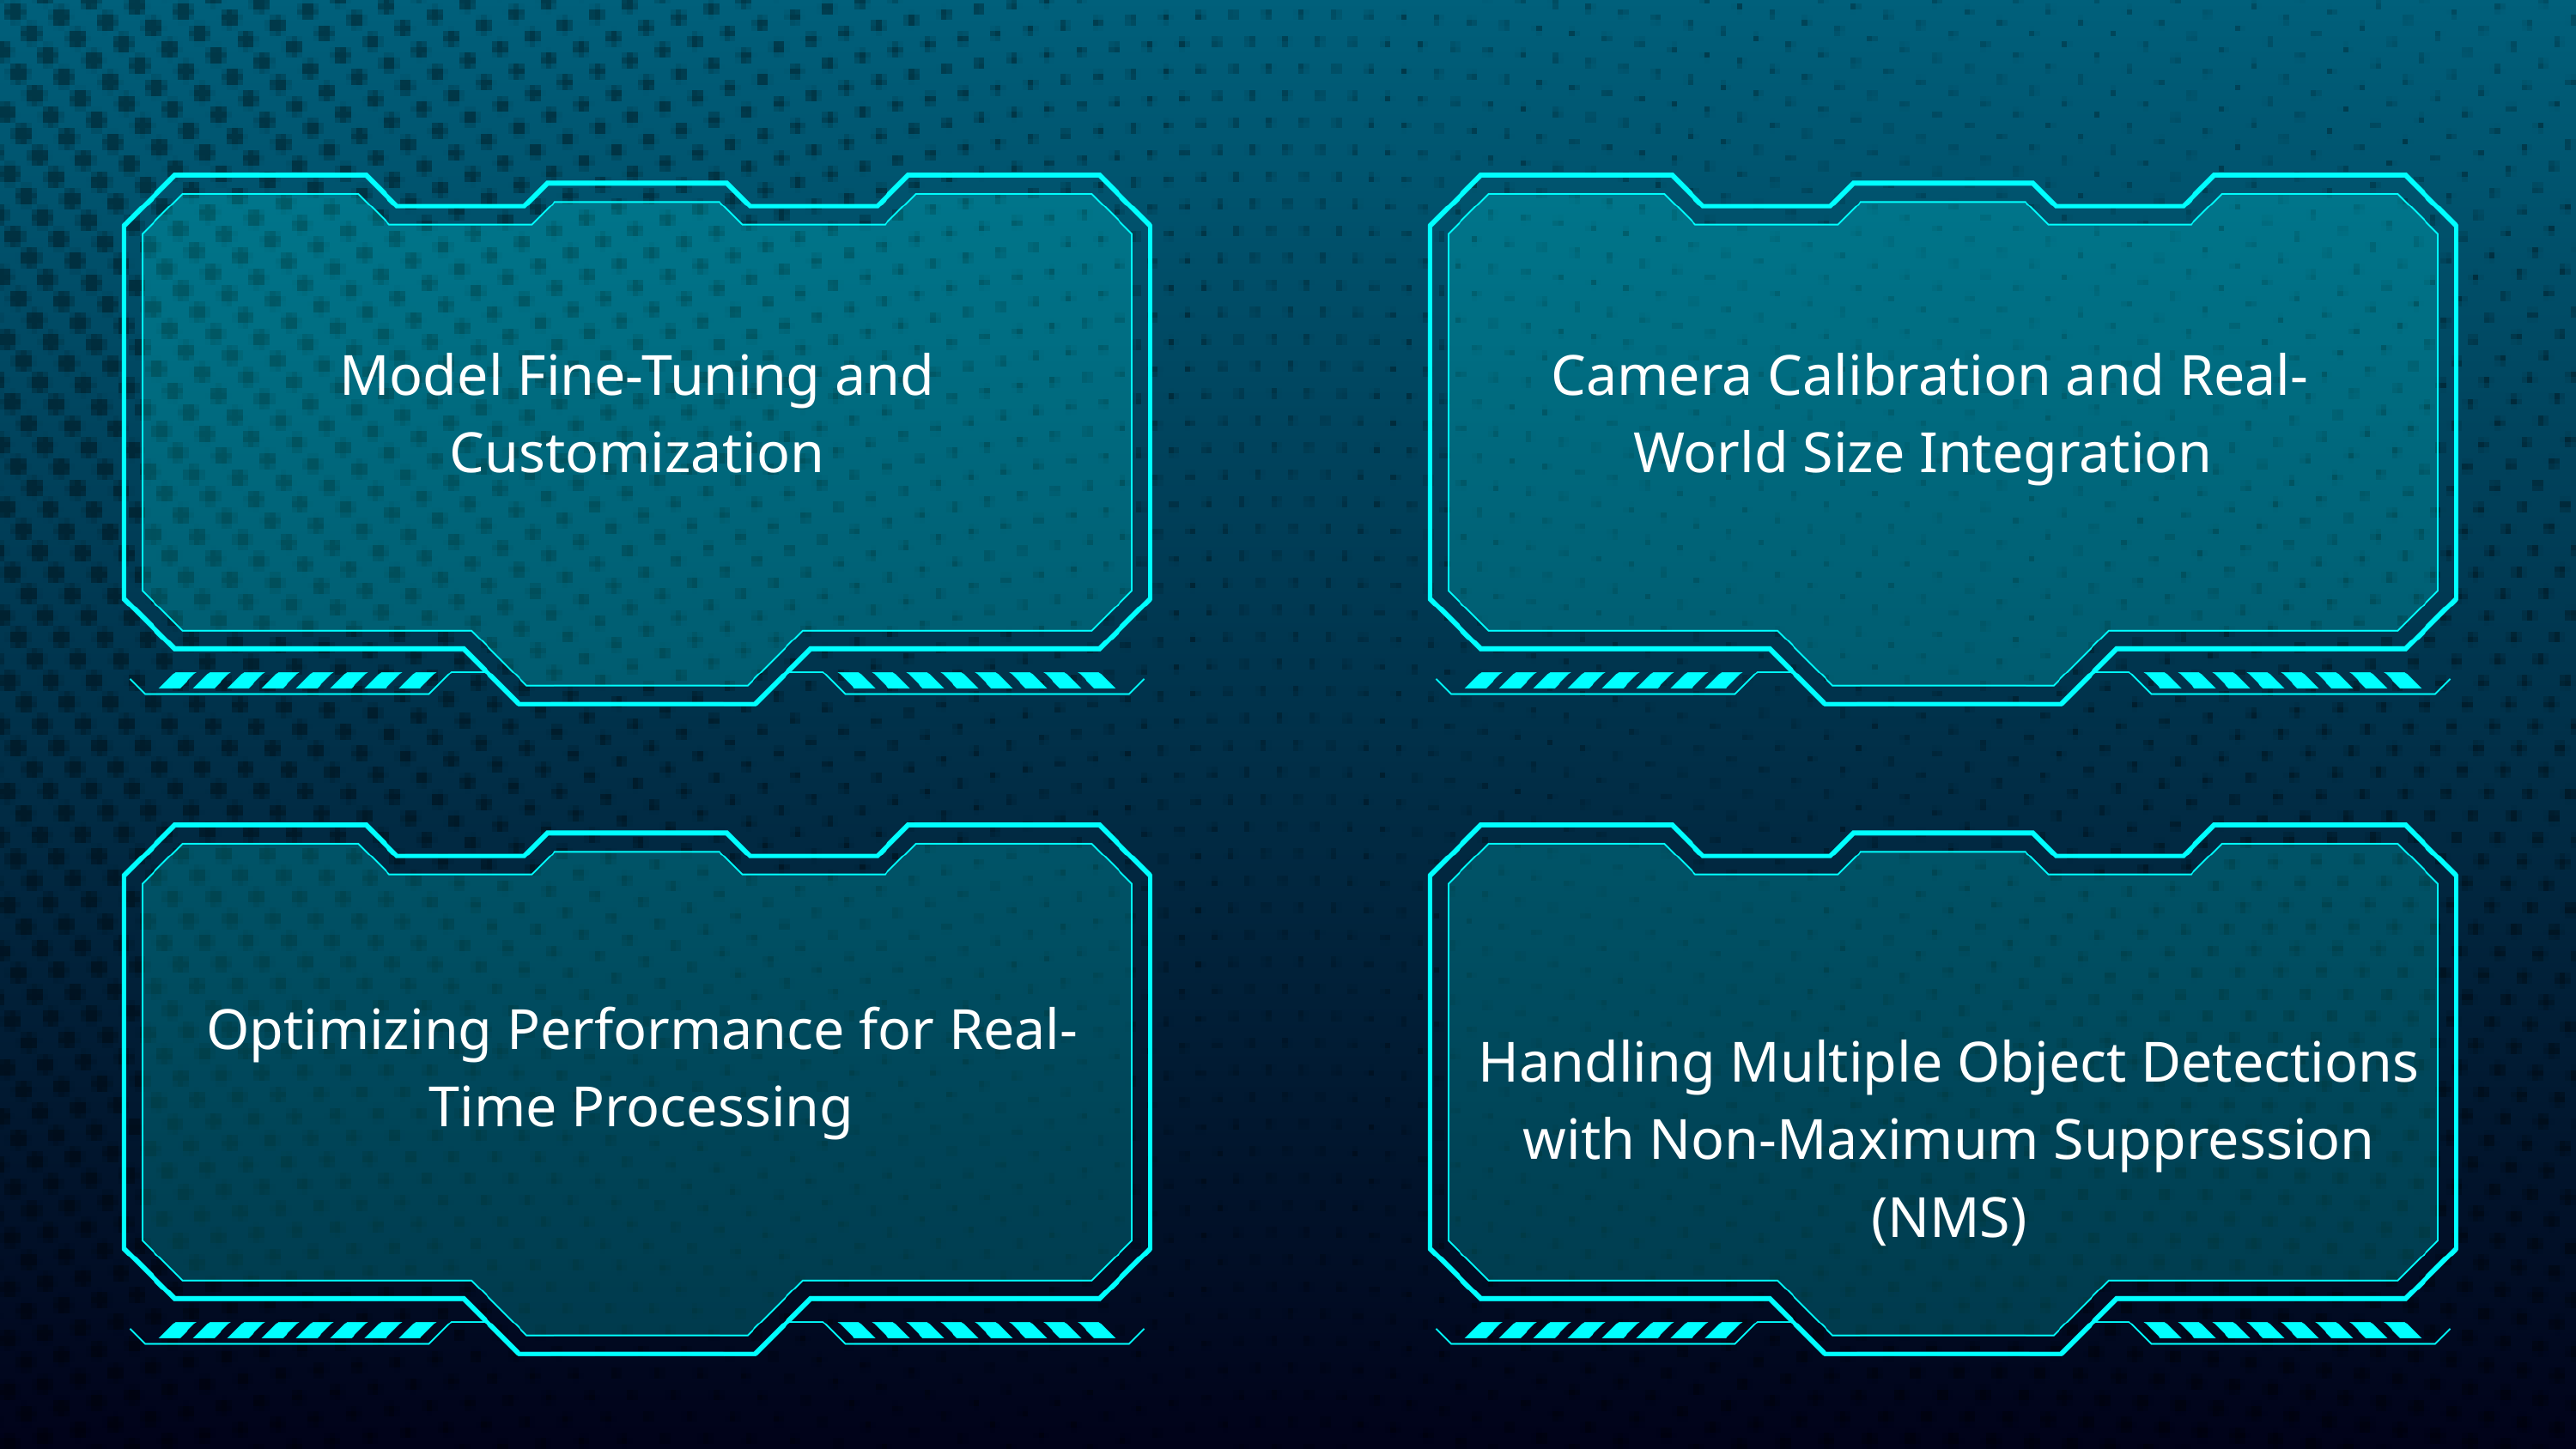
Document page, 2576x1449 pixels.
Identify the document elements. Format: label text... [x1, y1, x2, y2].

text_box [1427, 822, 2458, 1356]
text_box Camera Calibration and Real-World Size Integration [1469, 329, 2377, 484]
text_box [121, 173, 1152, 706]
text_box Model Fine-Tuning and Customization [179, 329, 1095, 484]
text_box [0, 0, 2576, 1449]
text_box [121, 822, 1152, 1356]
text_box Optimizing Performance for Real-Time Processing [188, 983, 1095, 1138]
text_box Handling Multiple Object Detections with Non-Maximum Suppression (NMS) [1439, 1016, 2458, 1248]
text_box [1427, 173, 2458, 706]
